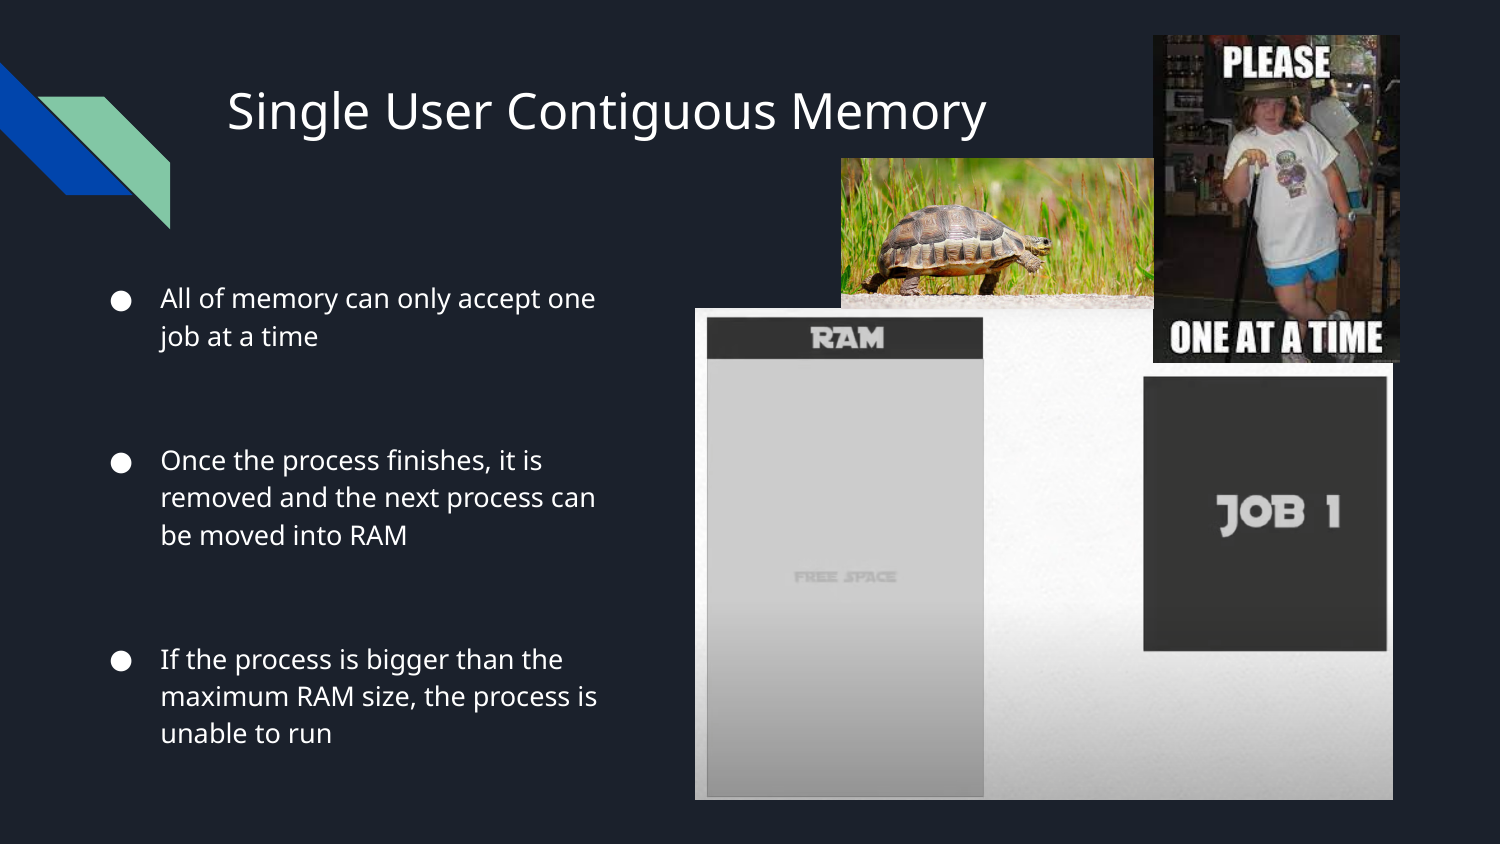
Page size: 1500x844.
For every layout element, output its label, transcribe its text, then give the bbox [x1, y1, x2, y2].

list All of memory can only accept one job at a time Once the process finishes, it is removed and the next process can be moved into RAM If the process is bigger than the maximum RAM size, the process is unable to run [70, 262, 630, 800]
title Single User Contiguous Memory [212, 64, 1148, 215]
picture [695, 34, 1400, 800]
